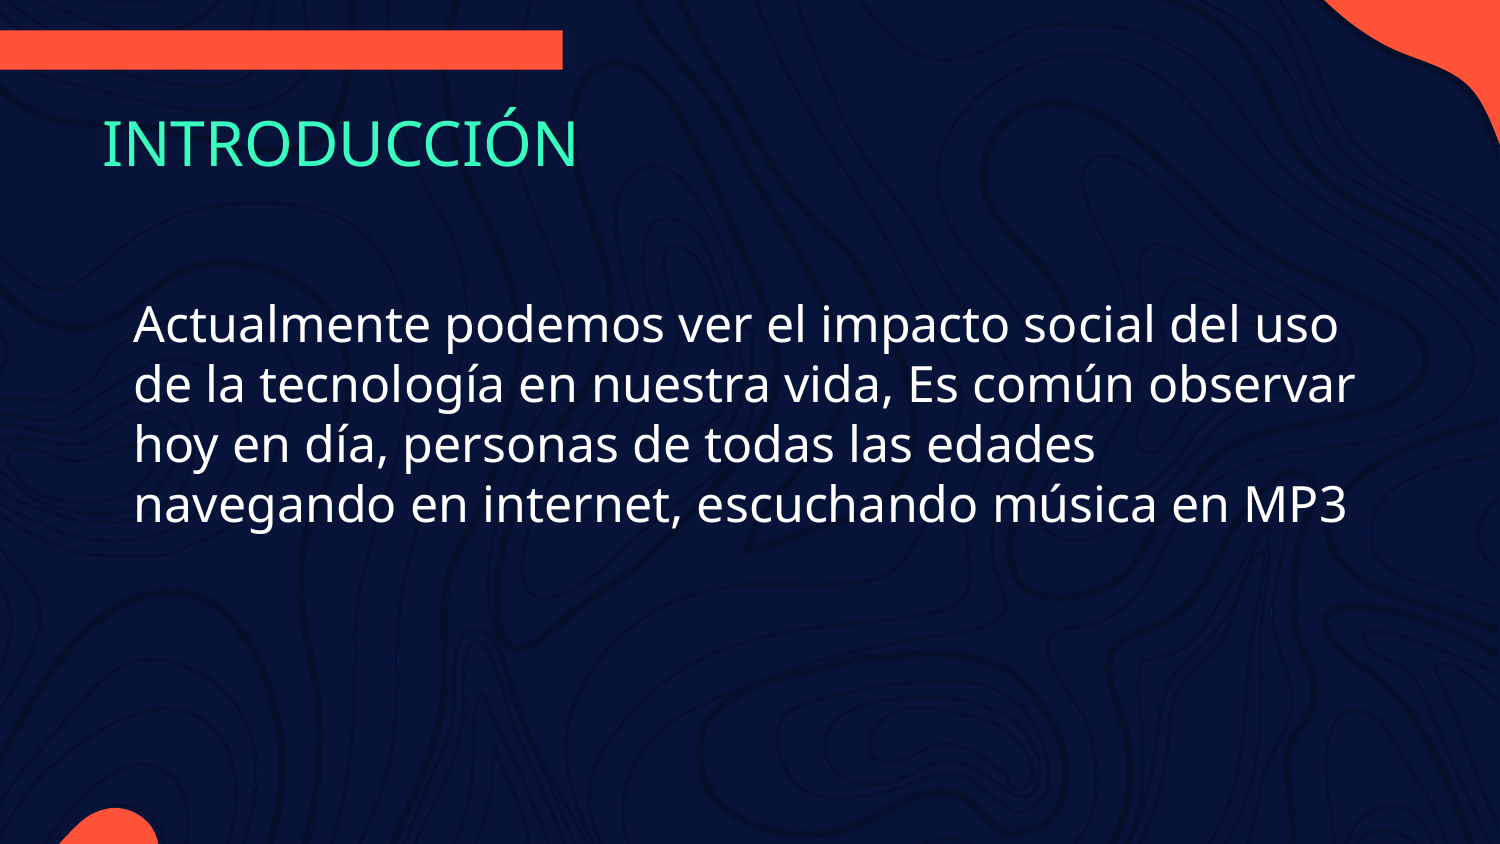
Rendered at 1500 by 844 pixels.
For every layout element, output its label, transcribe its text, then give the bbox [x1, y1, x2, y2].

subtitle Actualmente podemos ver el impacto social del uso de la tecnología en nuestra vida, Es común observar hoy en día, personas de todas las edades navegando en internet, escuchando música en MP3 [118, 277, 1385, 697]
title INTRODUCCIÓN [102, 118, 671, 256]
text_box [0, 30, 563, 70]
picture [0, 0, 1498, 844]
